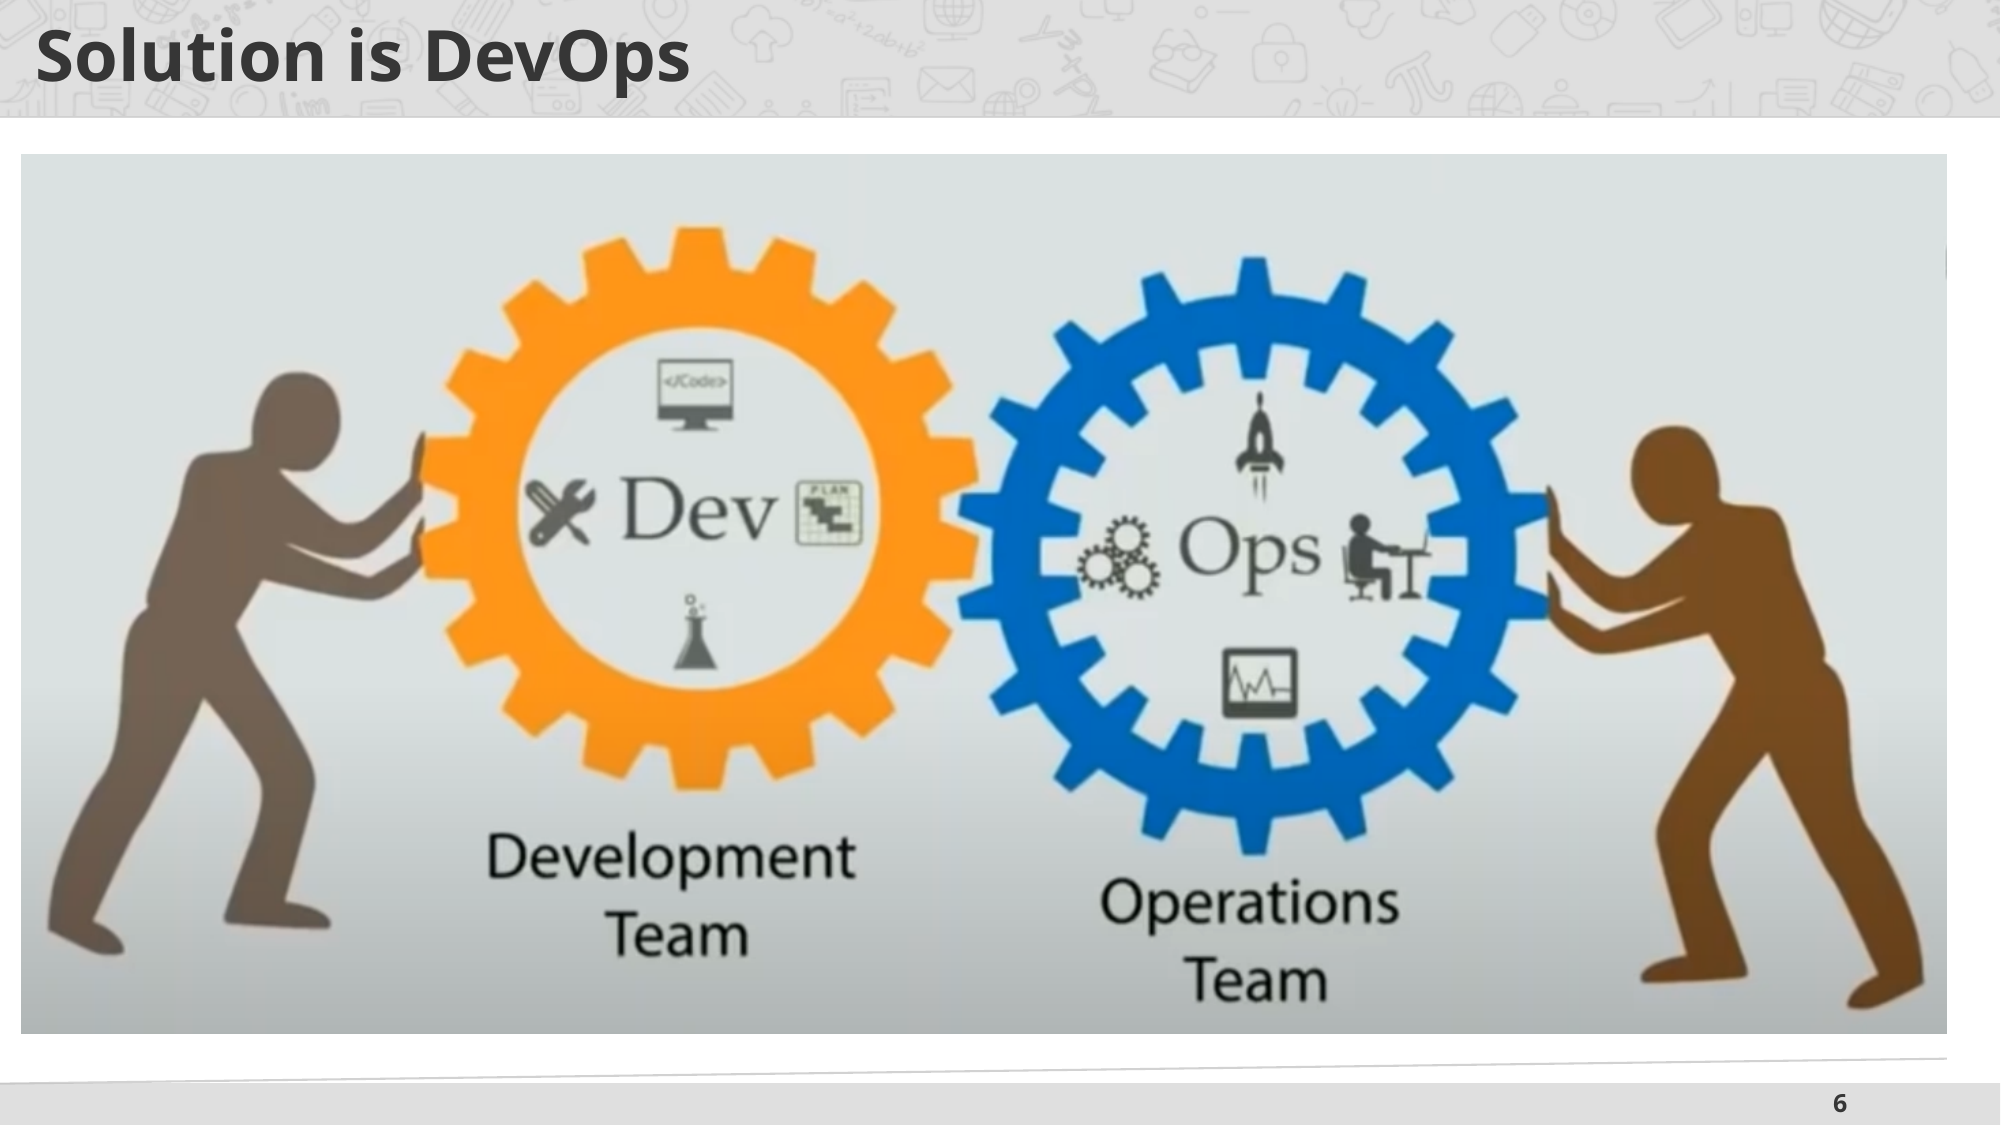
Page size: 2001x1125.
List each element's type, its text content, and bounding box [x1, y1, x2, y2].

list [21, 154, 1948, 1034]
title Solution is DevOps [0, 0, 2000, 117]
